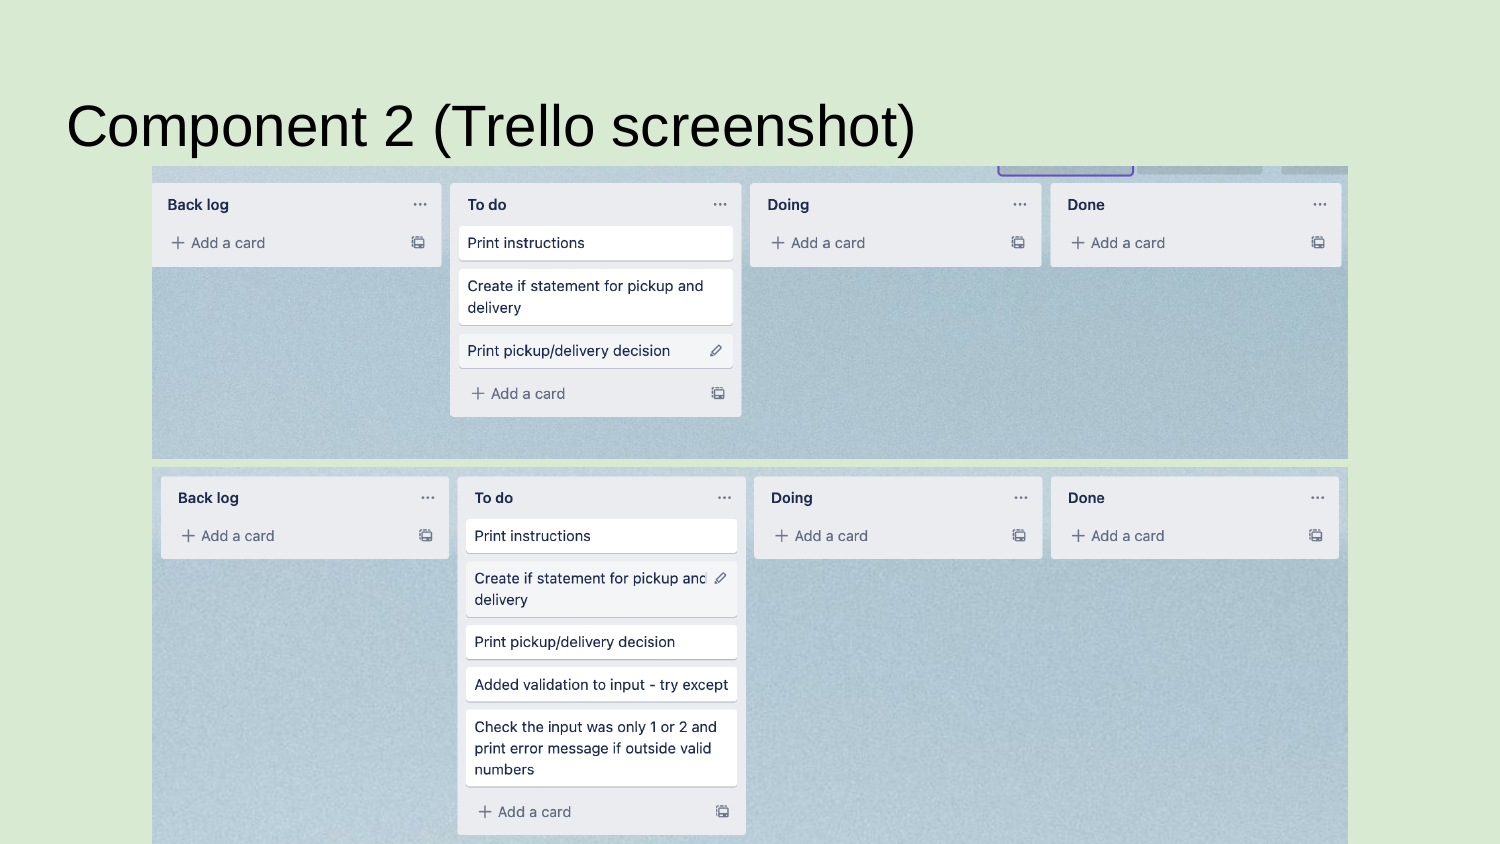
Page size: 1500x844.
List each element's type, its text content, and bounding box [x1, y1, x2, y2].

picture [151, 467, 1348, 844]
picture [151, 166, 1348, 459]
title Component 2 (Trello screenshot) [51, 72, 1449, 167]
